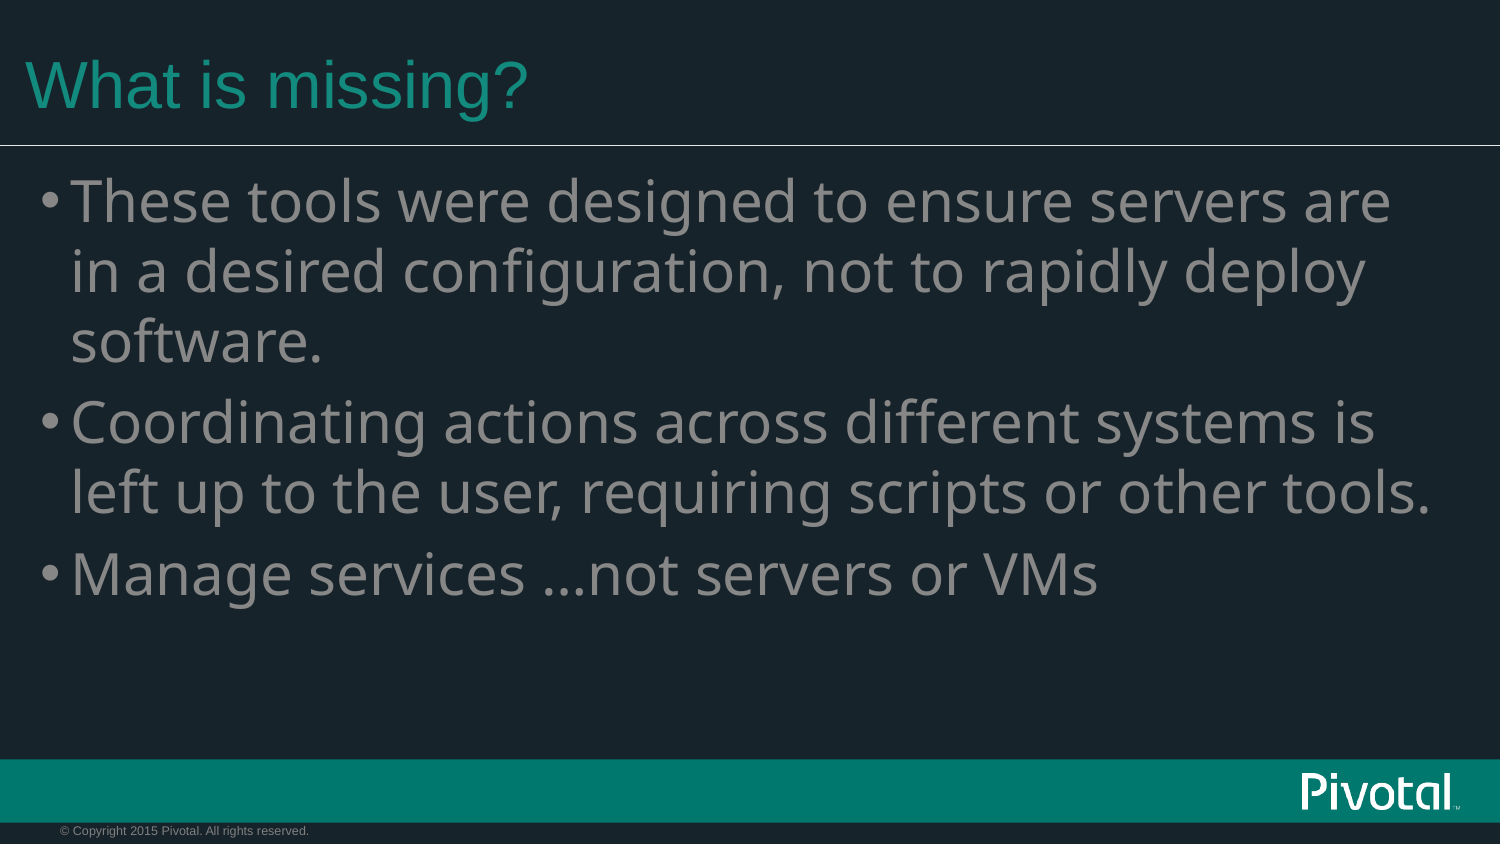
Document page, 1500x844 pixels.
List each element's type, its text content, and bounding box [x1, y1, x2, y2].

title What is missing? [25, 52, 1461, 113]
picture [1302, 773, 1460, 810]
list These tools were designed to ensure servers are in a desired configuration, not to rapidly deploy software. Coordinating actions across different systems is left up to the user, requiring scripts or other tools. Manage services …not servers or VMs [25, 156, 1461, 747]
